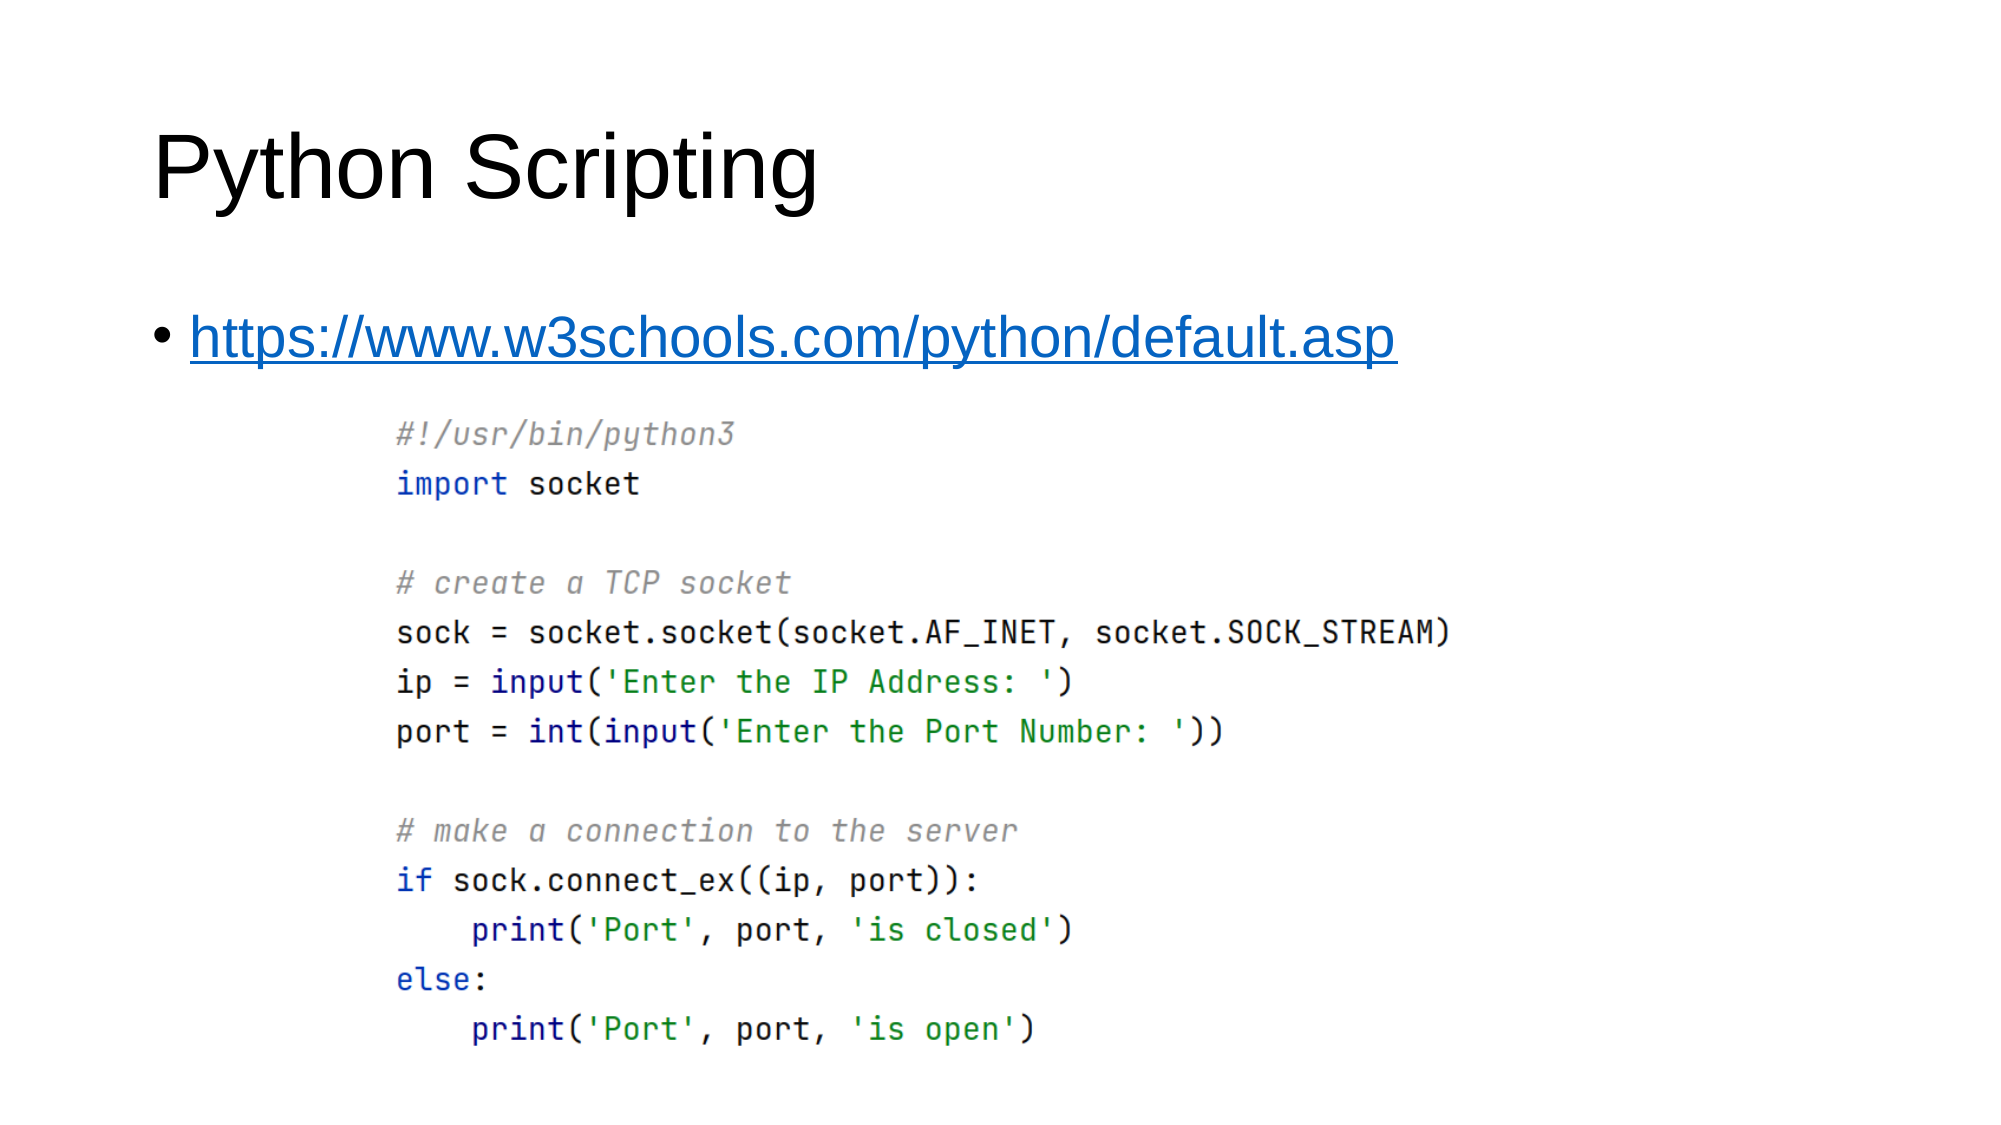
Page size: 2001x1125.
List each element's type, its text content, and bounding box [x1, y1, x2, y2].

list https://www.w3schools.com/python/default.asp [137, 299, 1863, 1014]
title Python Scripting [137, 59, 1863, 278]
picture [391, 418, 1464, 1047]
